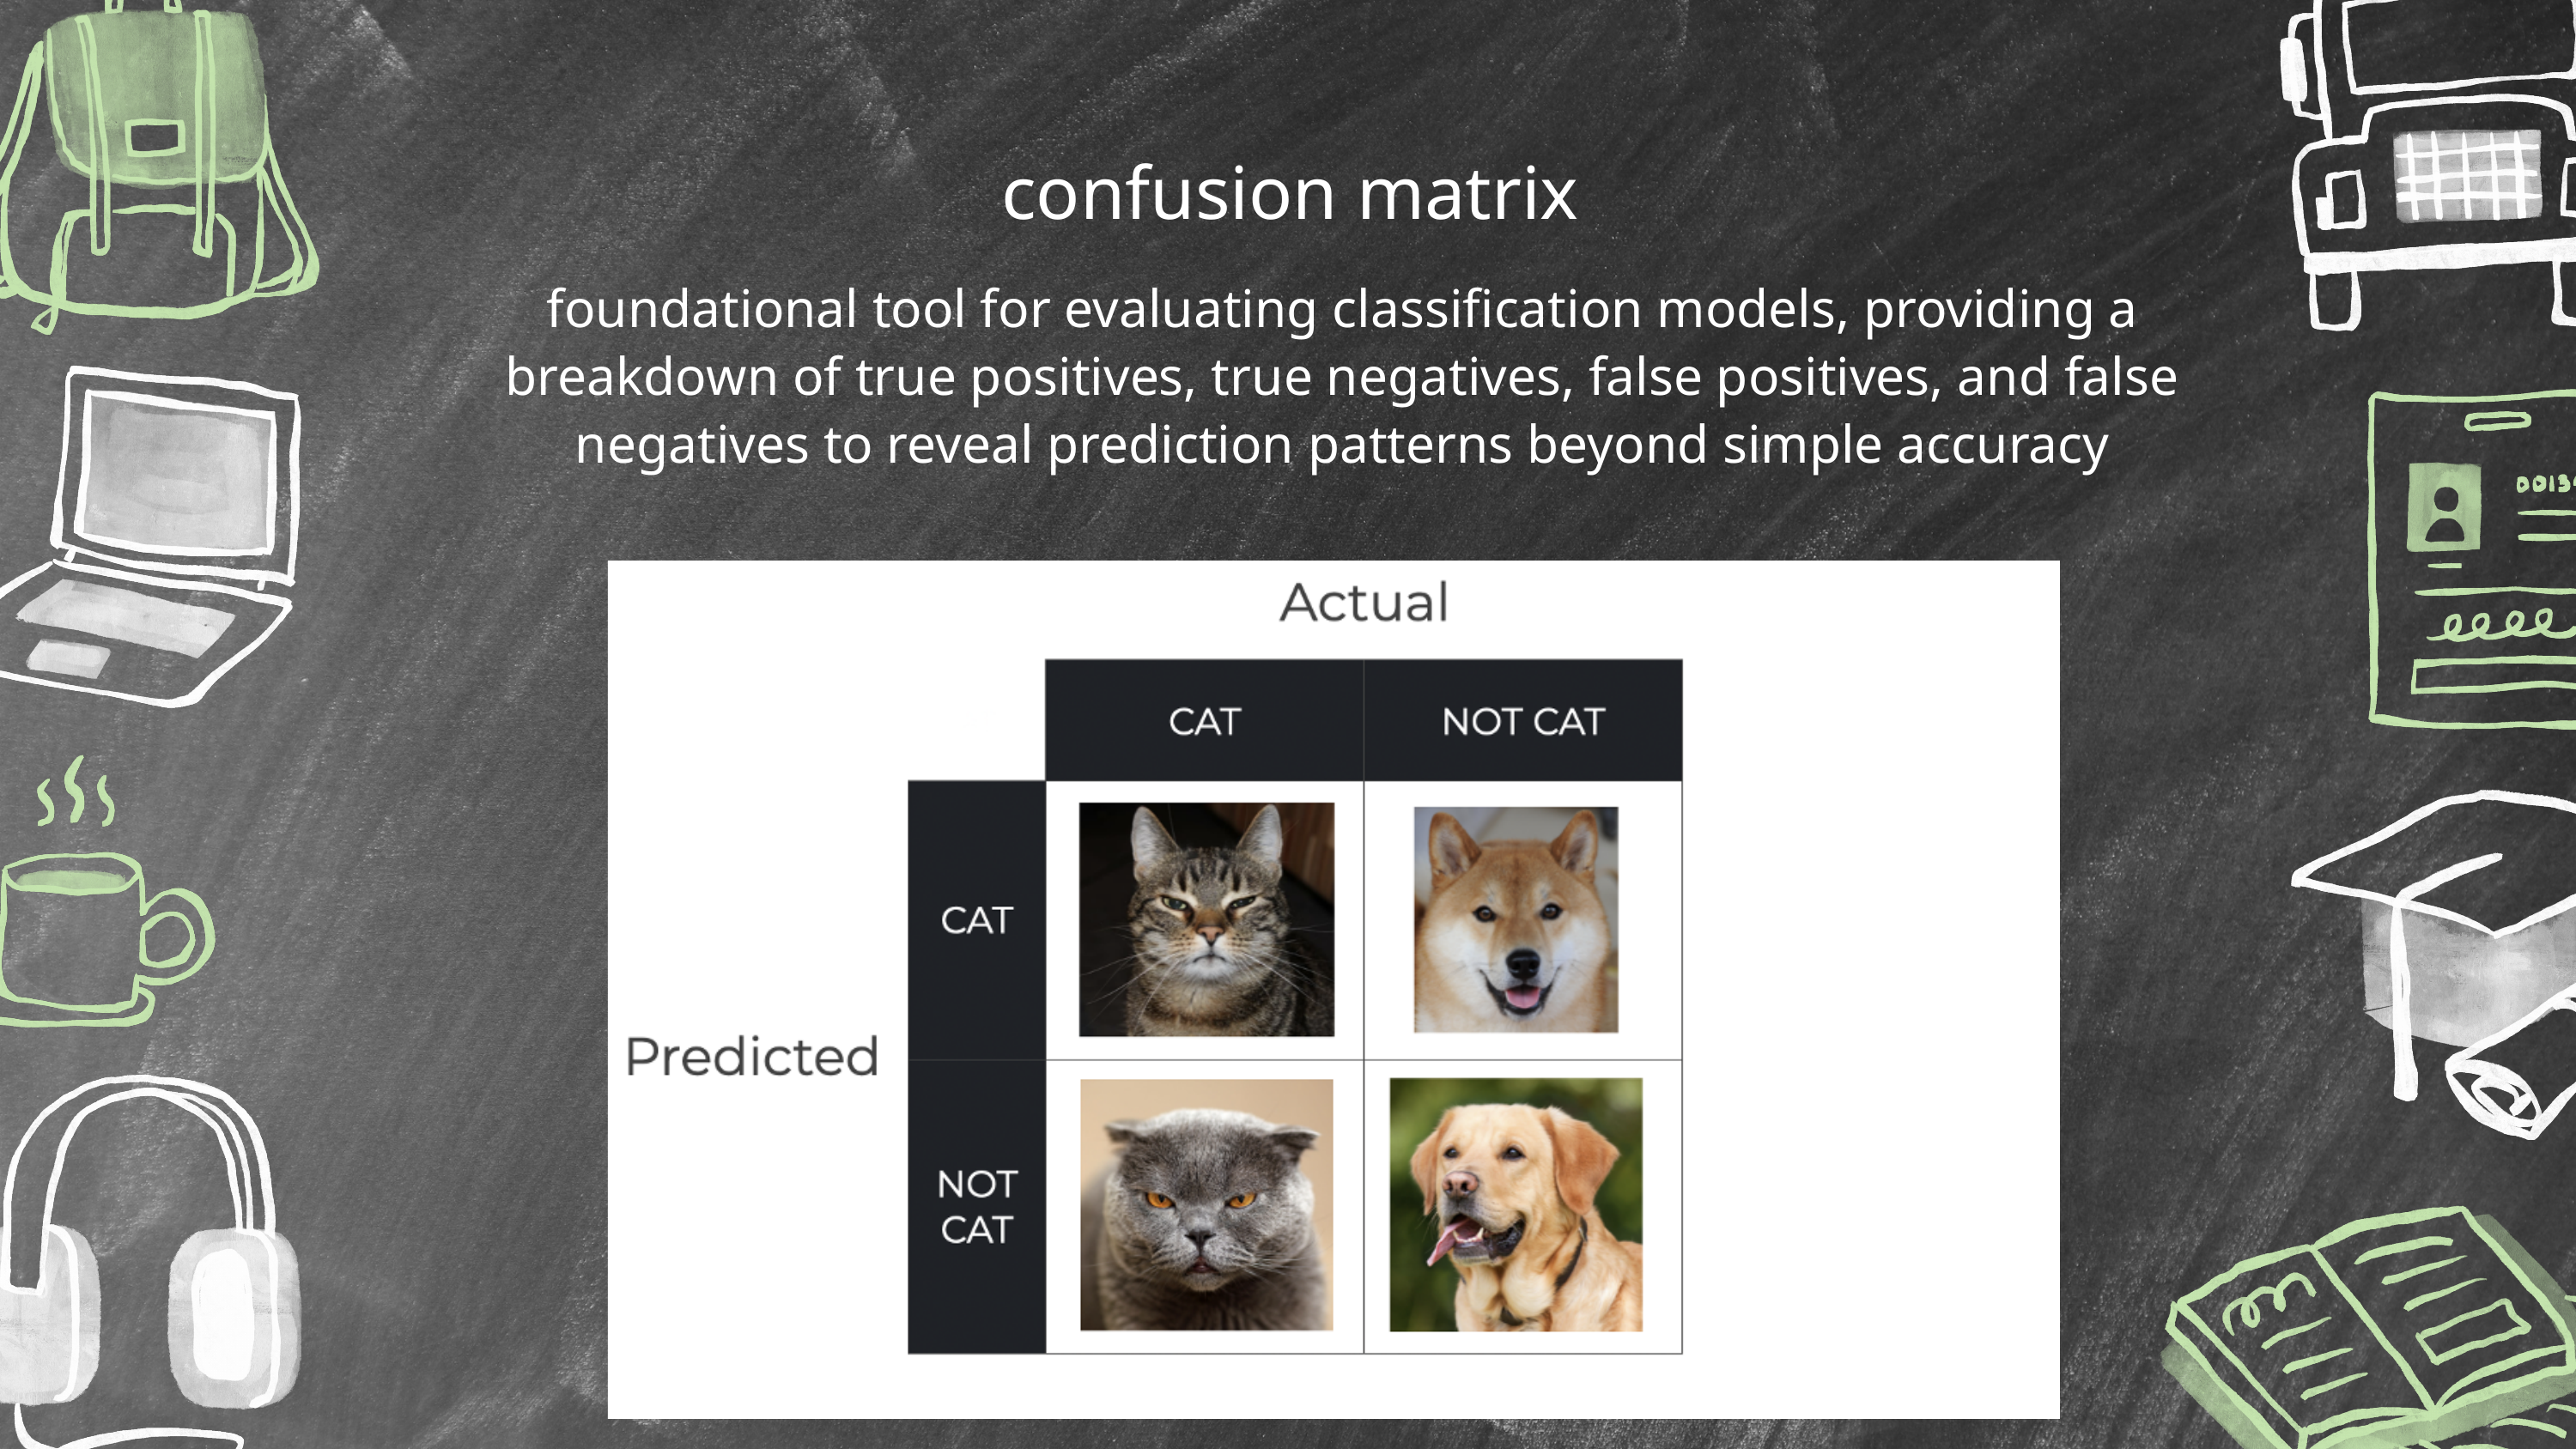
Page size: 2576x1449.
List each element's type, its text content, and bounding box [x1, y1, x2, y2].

text_box [2366, 387, 2576, 735]
text_box [2290, 789, 2576, 1140]
text_box [0, 0, 320, 336]
text_box [0, 754, 216, 1028]
text_box foundational tool for evaluating classification models, providing a breakdown of true positives, true negatives, false positives, and false negatives to reveal prediction patterns beyond simple accuracy [416, 270, 2271, 474]
text_box [0, 364, 302, 709]
text_box [0, 1073, 302, 1449]
text_box [0, 0, 2576, 1449]
text_box [607, 561, 2060, 1420]
text_box confusion matrix [838, 137, 1761, 233]
text_box [2157, 1204, 2576, 1449]
text_box [2279, 0, 2576, 332]
